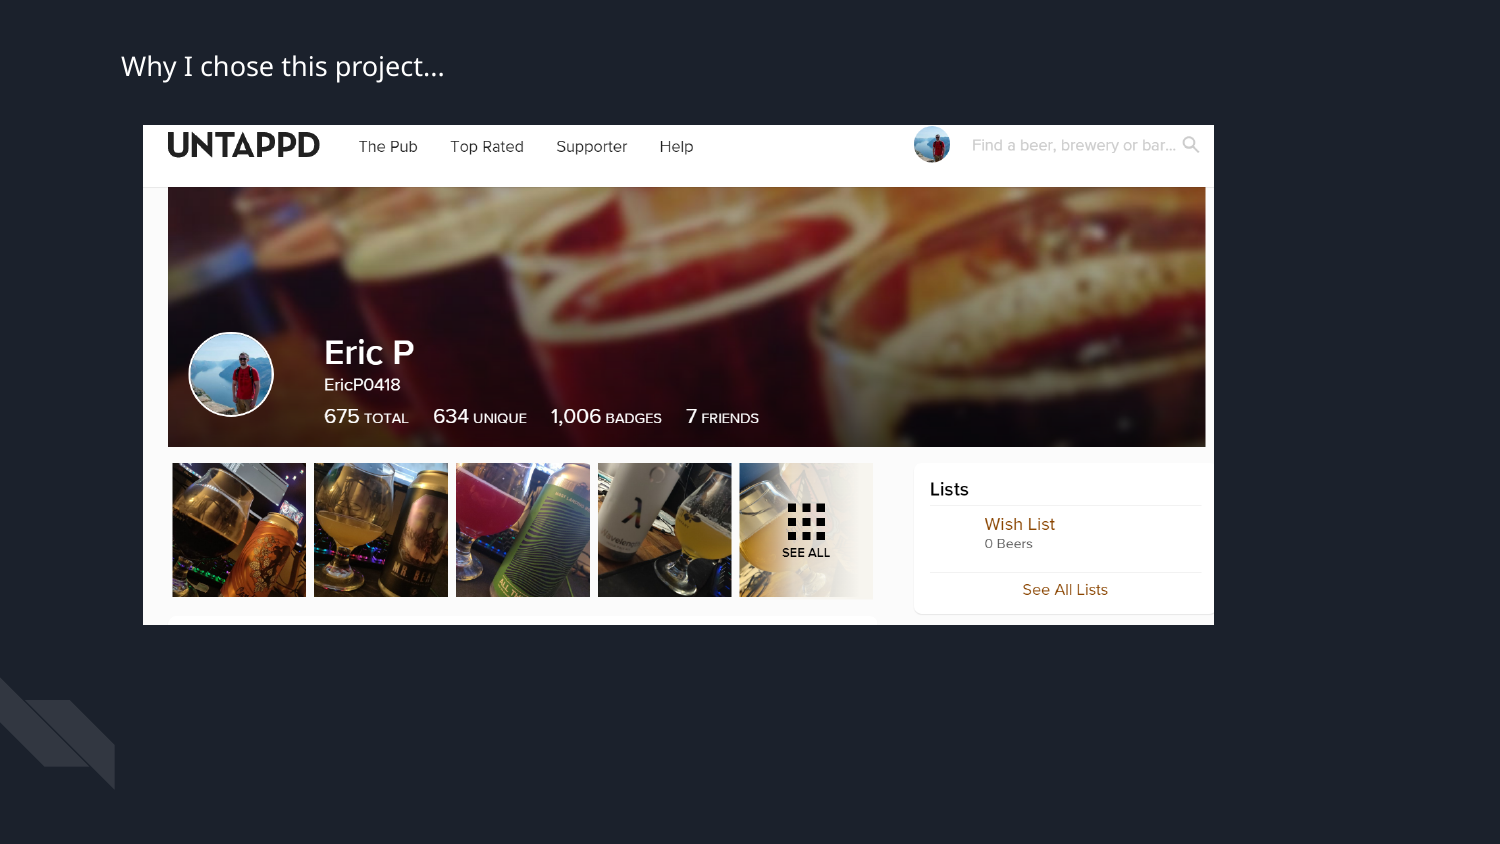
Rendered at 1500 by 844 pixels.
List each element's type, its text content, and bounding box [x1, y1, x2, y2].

picture [143, 125, 1214, 625]
list Why I chose this project... [106, 23, 1244, 110]
